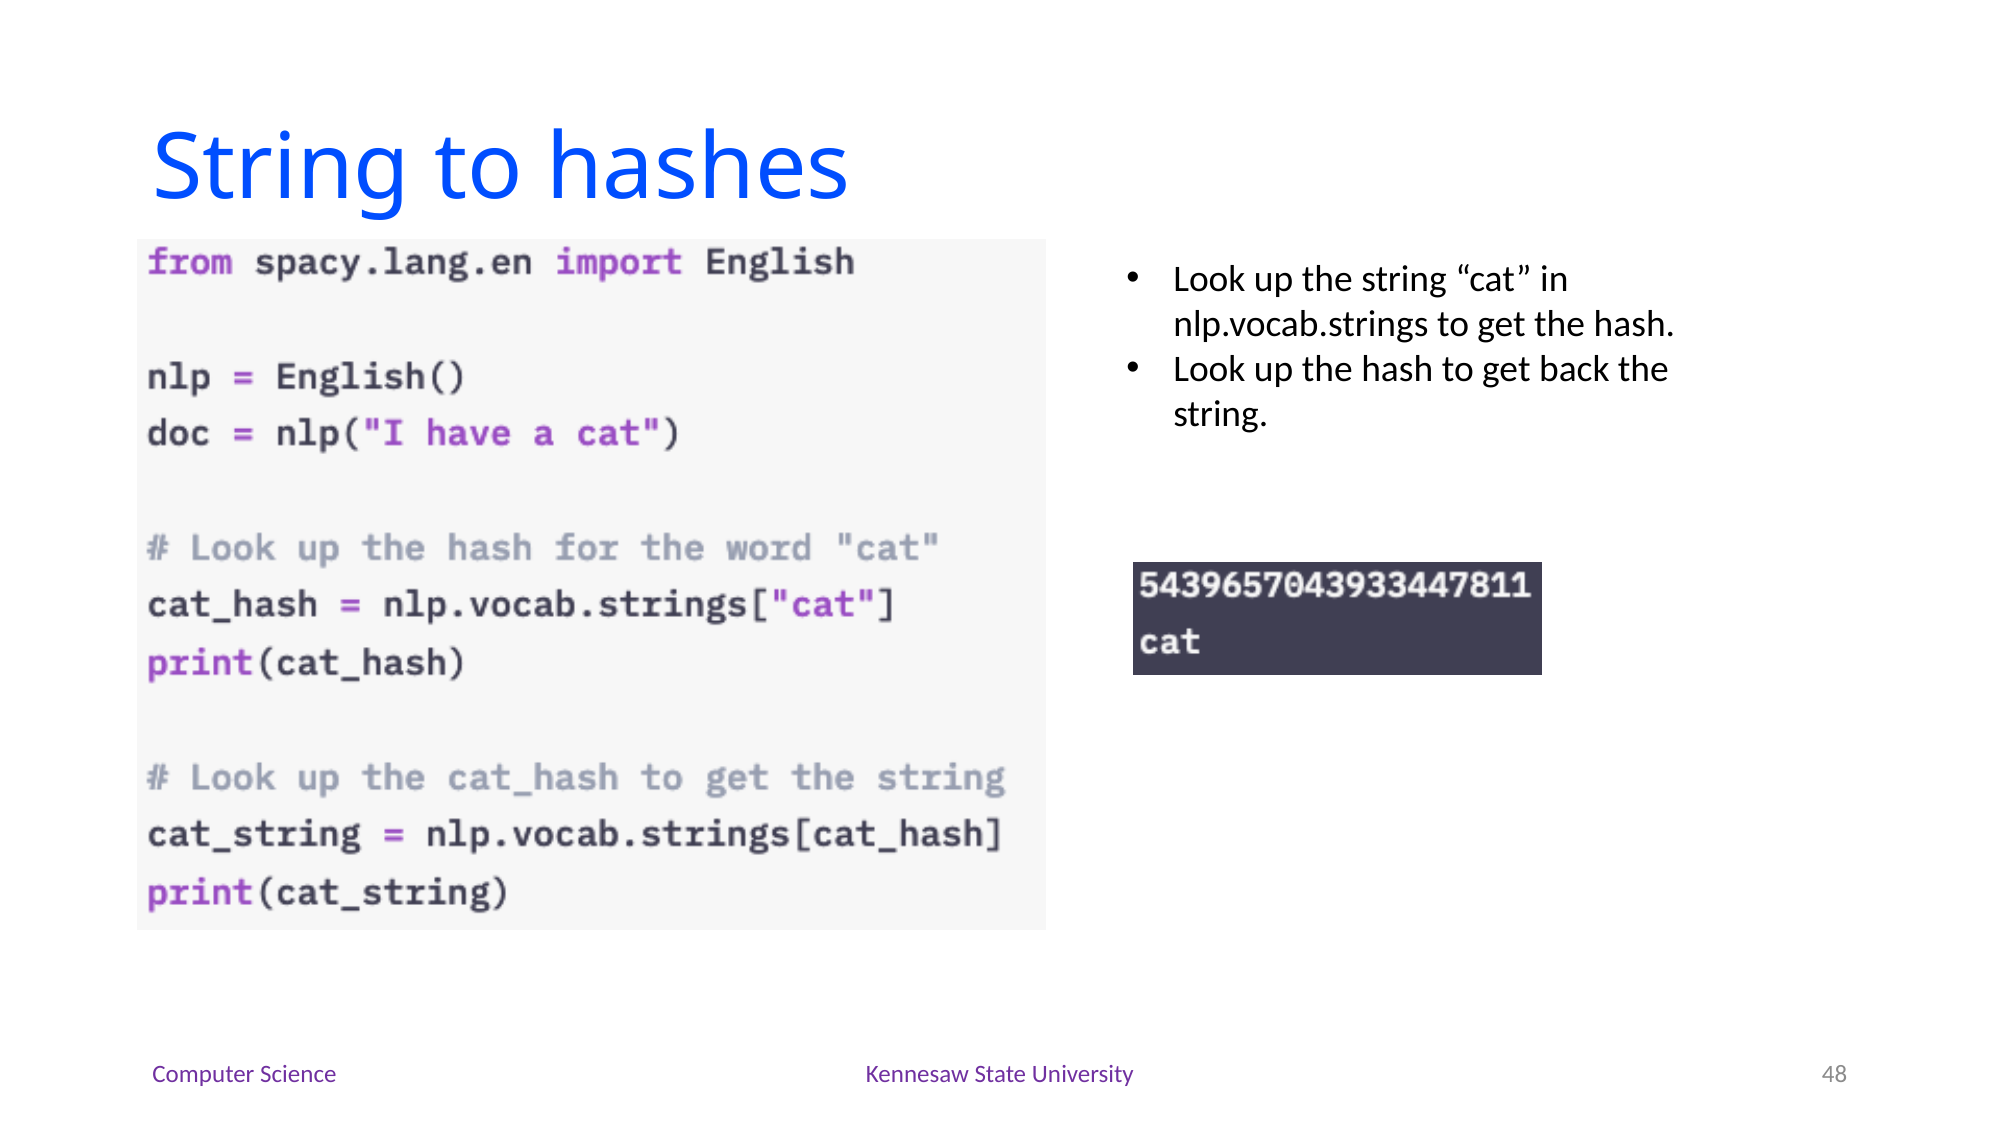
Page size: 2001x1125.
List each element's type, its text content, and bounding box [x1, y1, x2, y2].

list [137, 239, 1046, 930]
picture [1133, 562, 1542, 675]
slide_number Computer Science [137, 1042, 588, 1103]
text_box Look up the string “cat” in nlp.vocab.strings to get the hash. Look up the hash to get back the string. [1111, 246, 1749, 442]
footer Kennesaw State University [662, 1042, 1338, 1103]
title String to hashes [137, 59, 1863, 278]
slide_number 48 [1412, 1042, 1863, 1103]
